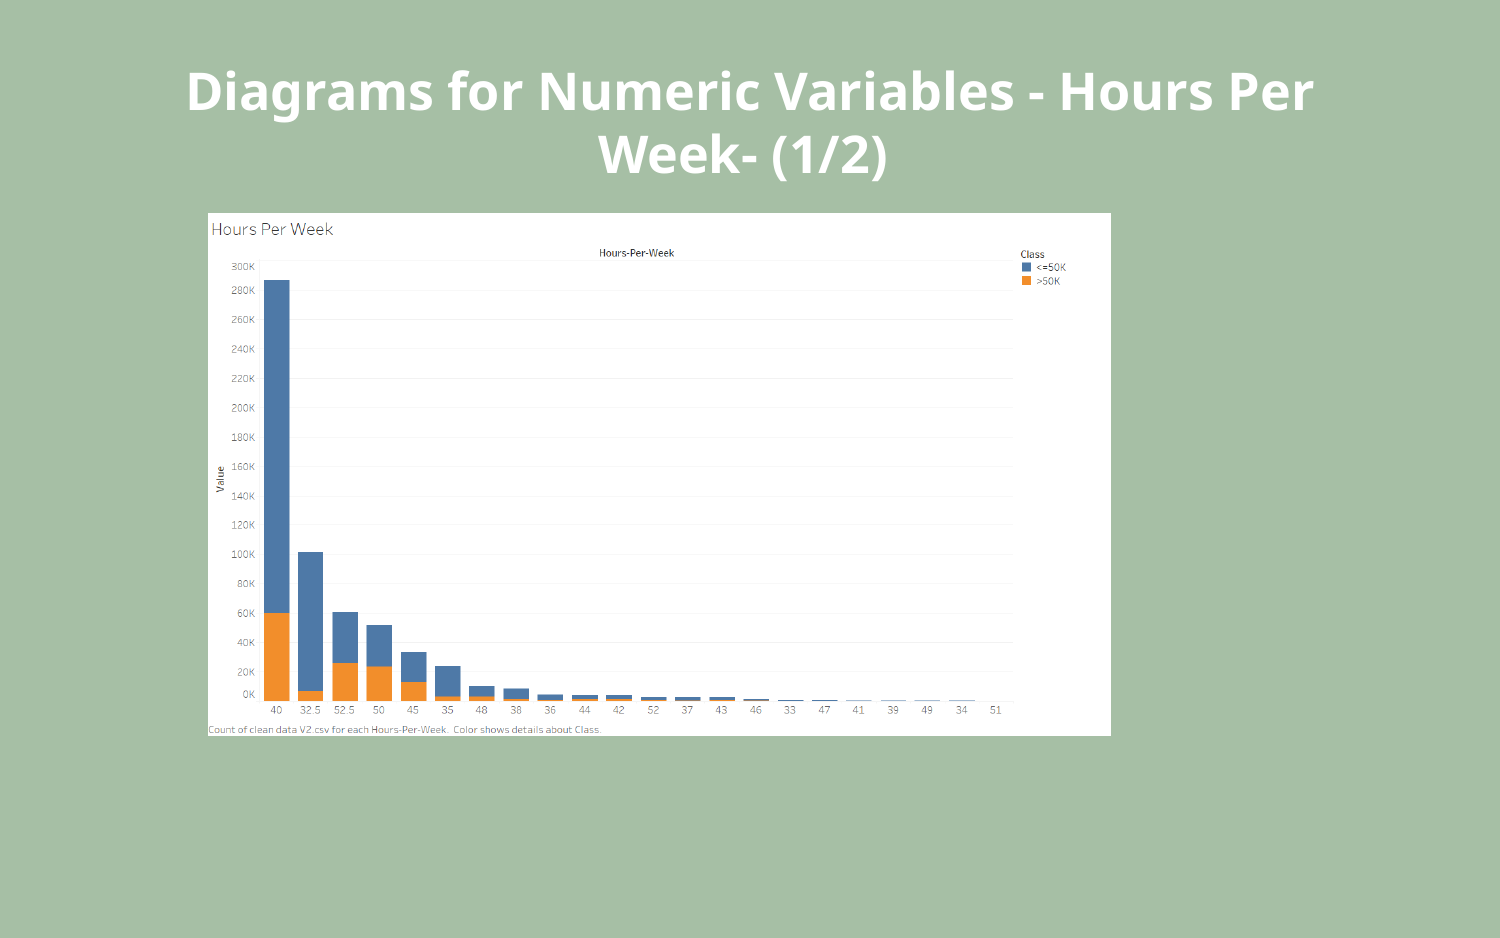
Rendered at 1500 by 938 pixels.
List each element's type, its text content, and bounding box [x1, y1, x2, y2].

title Diagrams for Numeric Variables - Hours Per Week- (1/2) [109, 43, 1391, 126]
picture [208, 212, 1112, 736]
